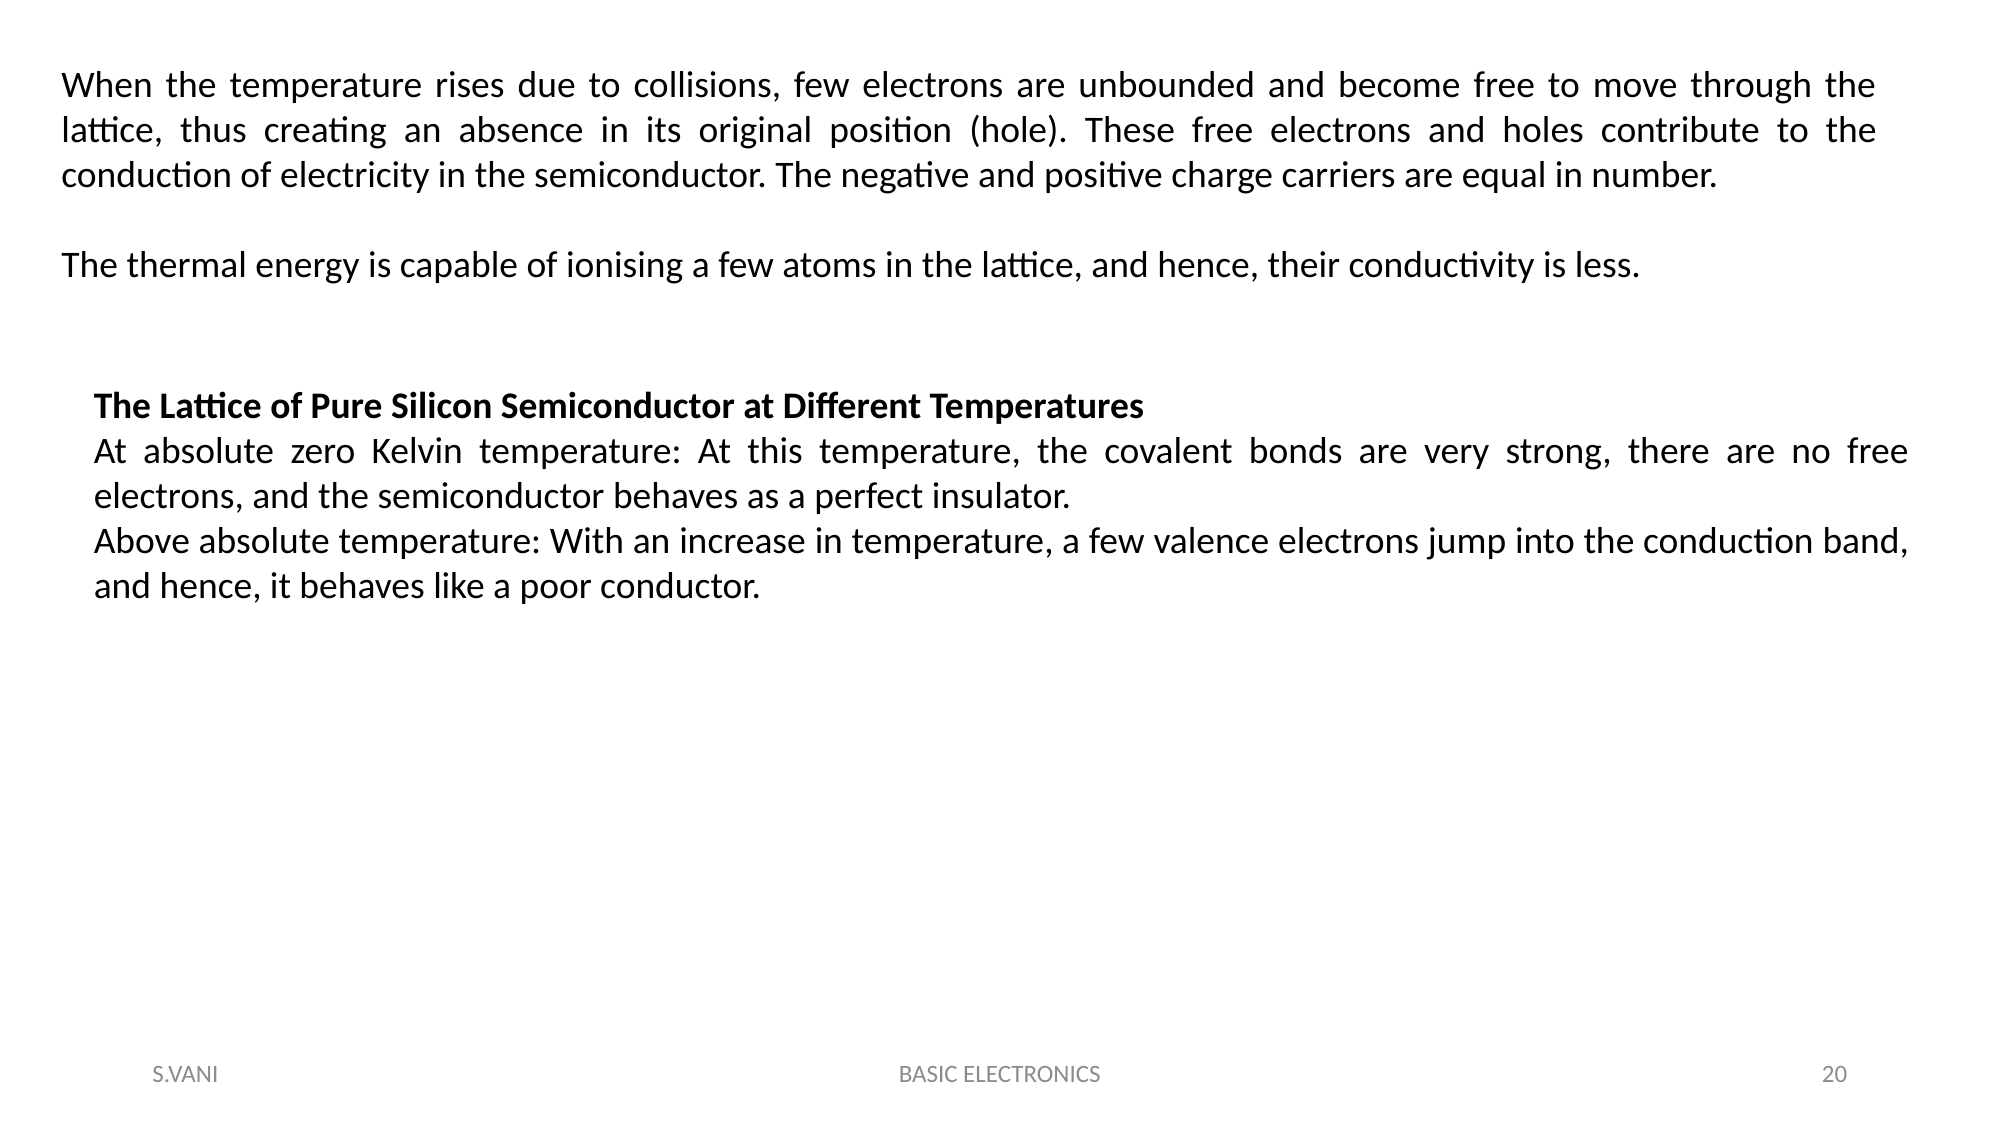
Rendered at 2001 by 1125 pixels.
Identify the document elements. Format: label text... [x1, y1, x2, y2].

slide_number S.VANI [137, 1042, 588, 1103]
slide_number 20 [1412, 1042, 1863, 1103]
footer BASIC ELECTRONICS [662, 1042, 1338, 1103]
text_box The Lattice of Pure Silicon Semiconductor at Different Temperatures At absolute zero Kelvin temperature: At this temperature, the covalent bonds are very strong, there are no free electrons, and the semiconductor behaves as a perfect insulator. Above absolute temperature: With an increase in temperature, a few valence electrons jump into the conduction band, and hence, it behaves like a poor conductor. [78, 373, 1926, 614]
text_box When the temperature rises due to collisions, few electrons are unbounded and become free to move through the lattice, thus creating an absence in its original position (hole). These free electrons and holes contribute to the conduction of electricity in the semiconductor. The negative and positive charge carriers are equal in number. The thermal energy is capable of ionising a few atoms in the lattice, and hence, their conductivity is less. [46, 52, 1894, 293]
